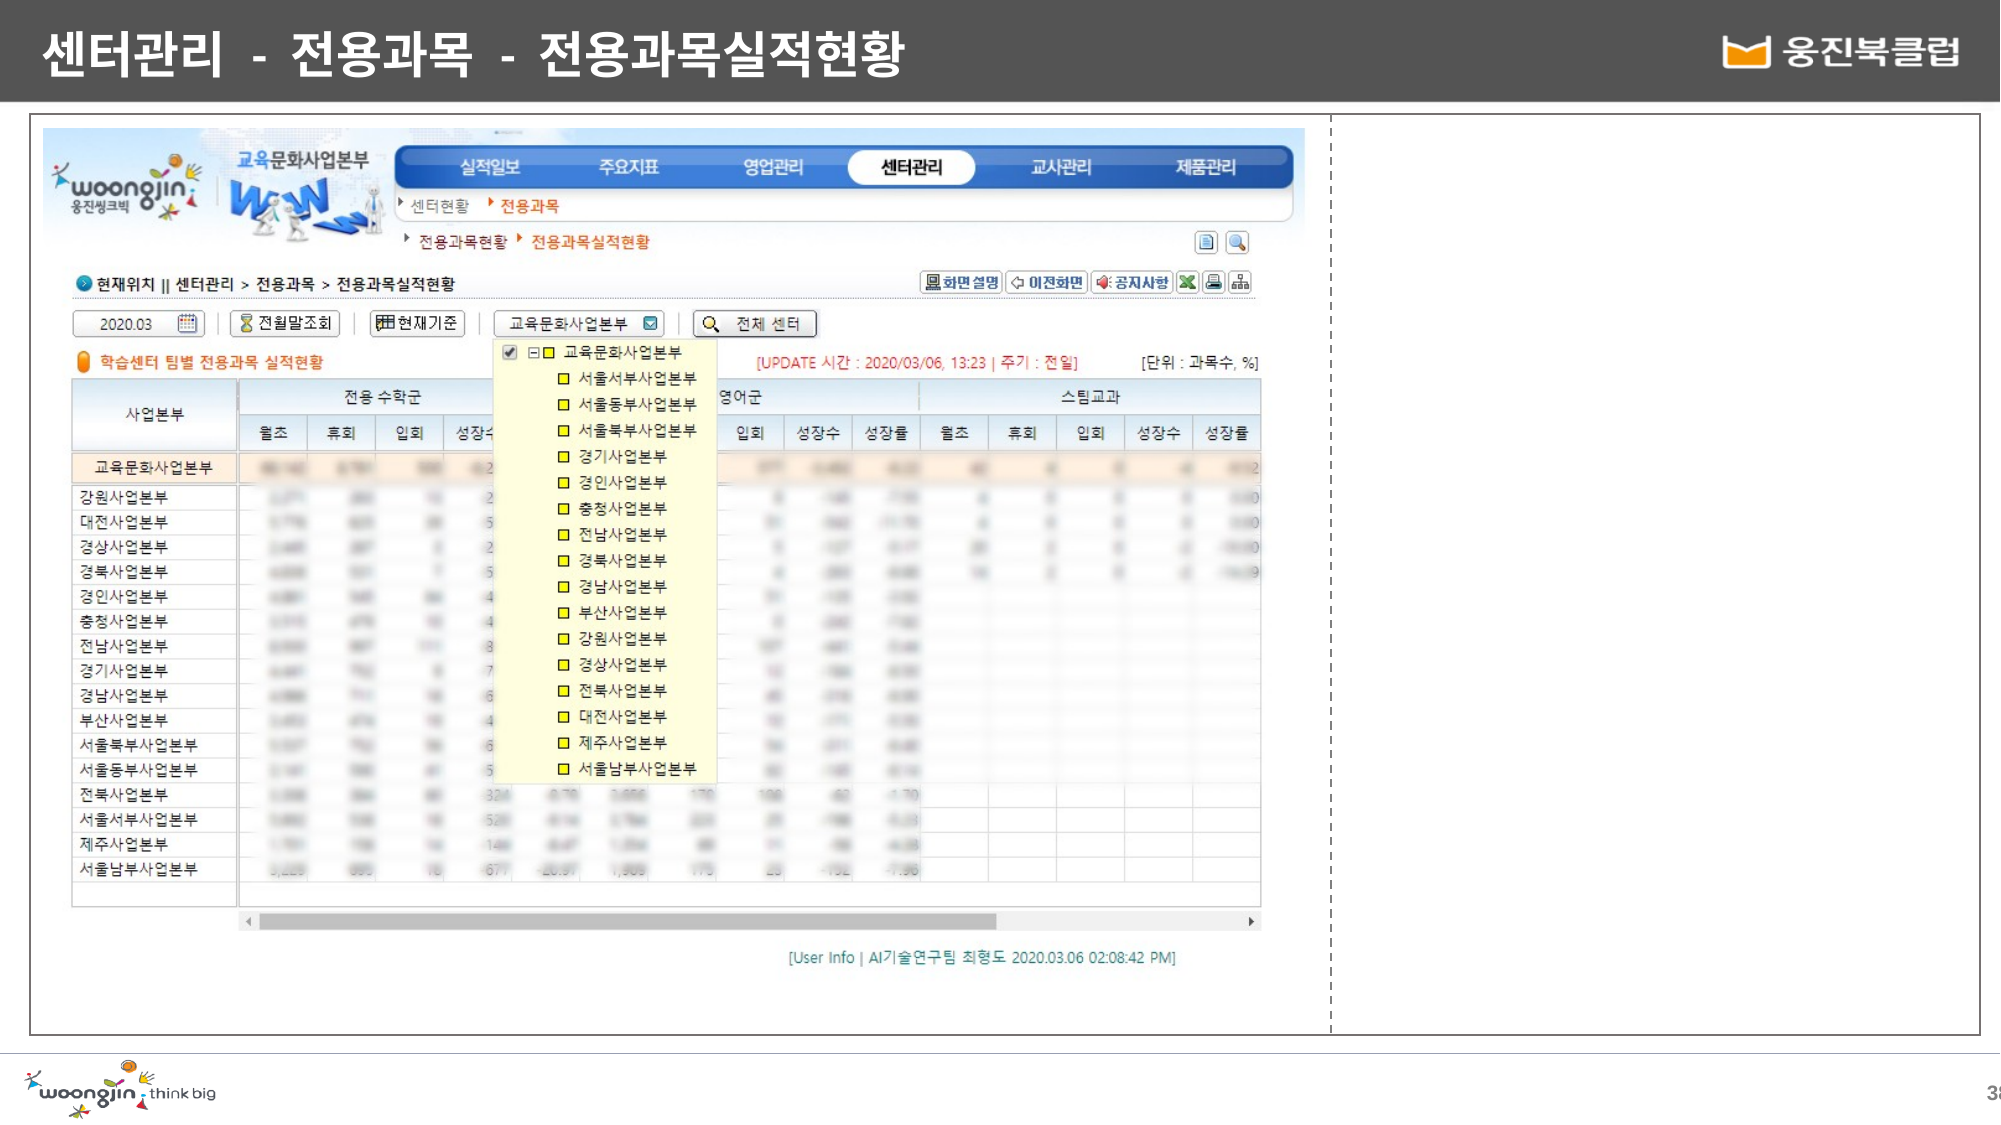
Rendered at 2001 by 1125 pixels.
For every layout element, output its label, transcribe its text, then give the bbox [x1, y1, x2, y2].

text_box [29, 113, 1981, 1036]
title 센터관리 - 전용과목 - 전용과목실적현황 [29, 10, 1717, 97]
picture [0, 0, 2000, 1053]
picture [0, 1054, 2000, 1125]
